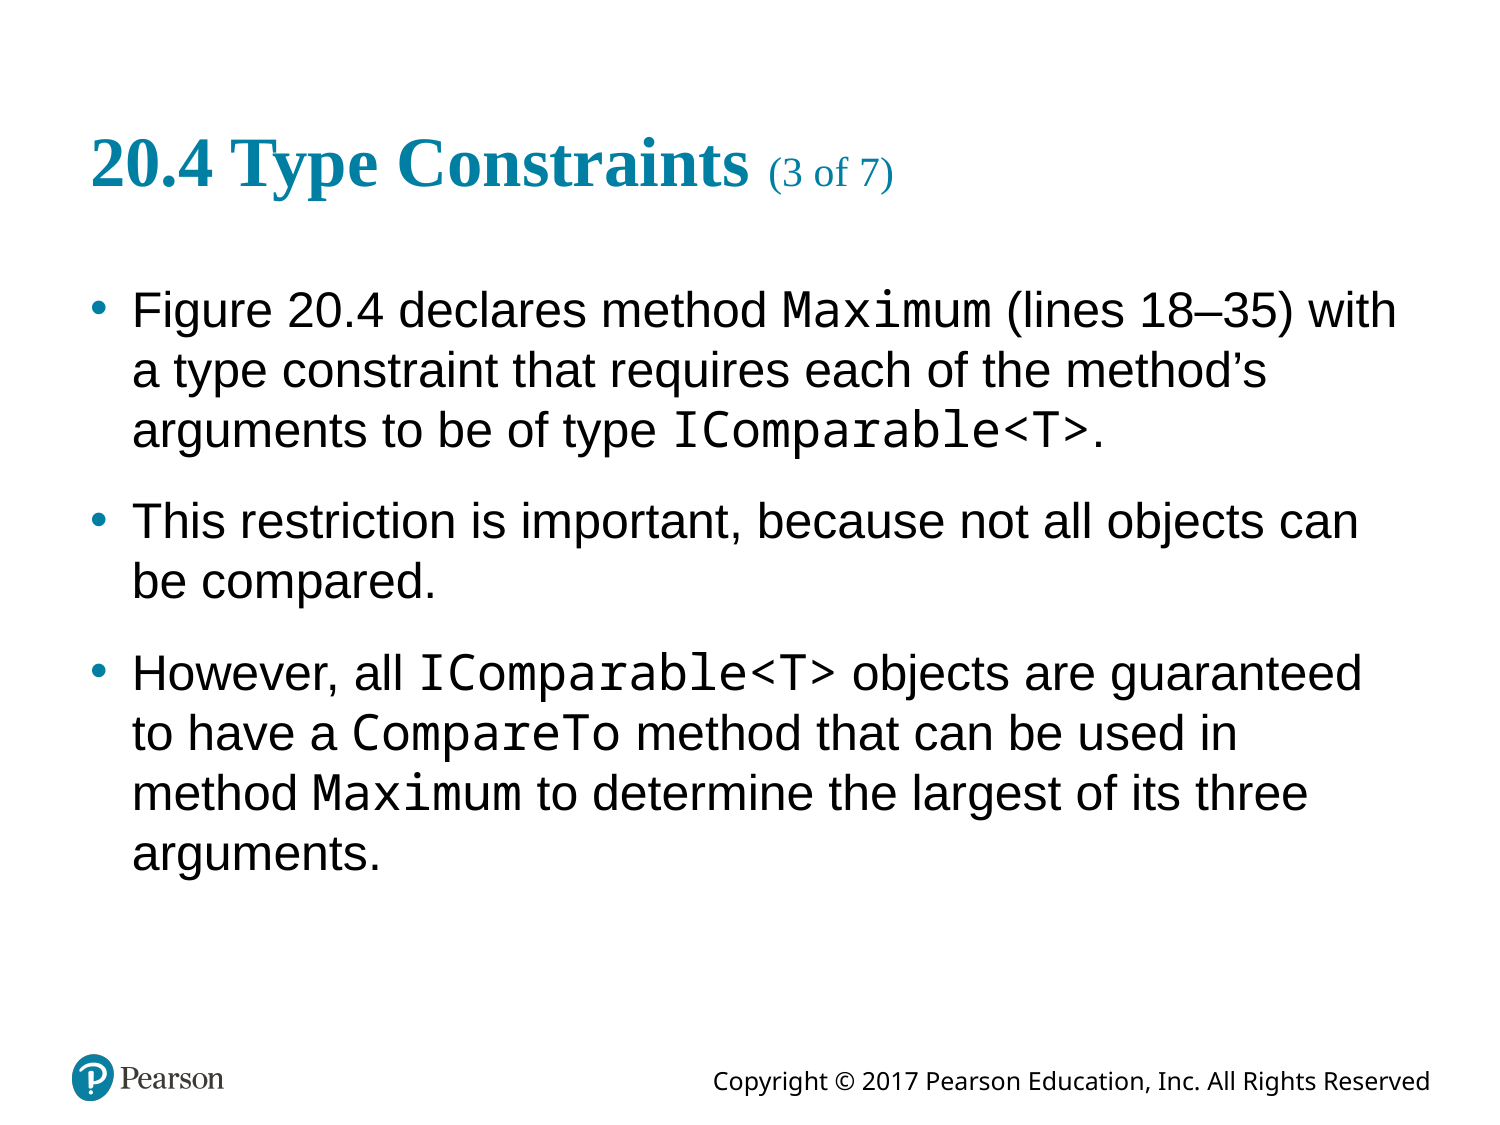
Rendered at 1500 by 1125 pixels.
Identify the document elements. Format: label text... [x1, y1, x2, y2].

picture [72, 1087, 83, 1101]
list Figure 20.4 declares method Maximum (lines 18–35) with a type constraint that requires each of the method’s arguments to be of type IComparable<T>. This restriction is important, because not all objects can be compared. However, all IComparable<T> objects are guaranteed to have a CompareTo method that can be used in method Maximum to determine the largest of its three arguments. [75, 262, 1425, 1005]
title 20.4 Type Constraints (3 of 7) [75, 35, 1425, 216]
picture [98, 1054, 224, 1101]
picture [72, 1054, 88, 1070]
picture [80, 1063, 106, 1088]
